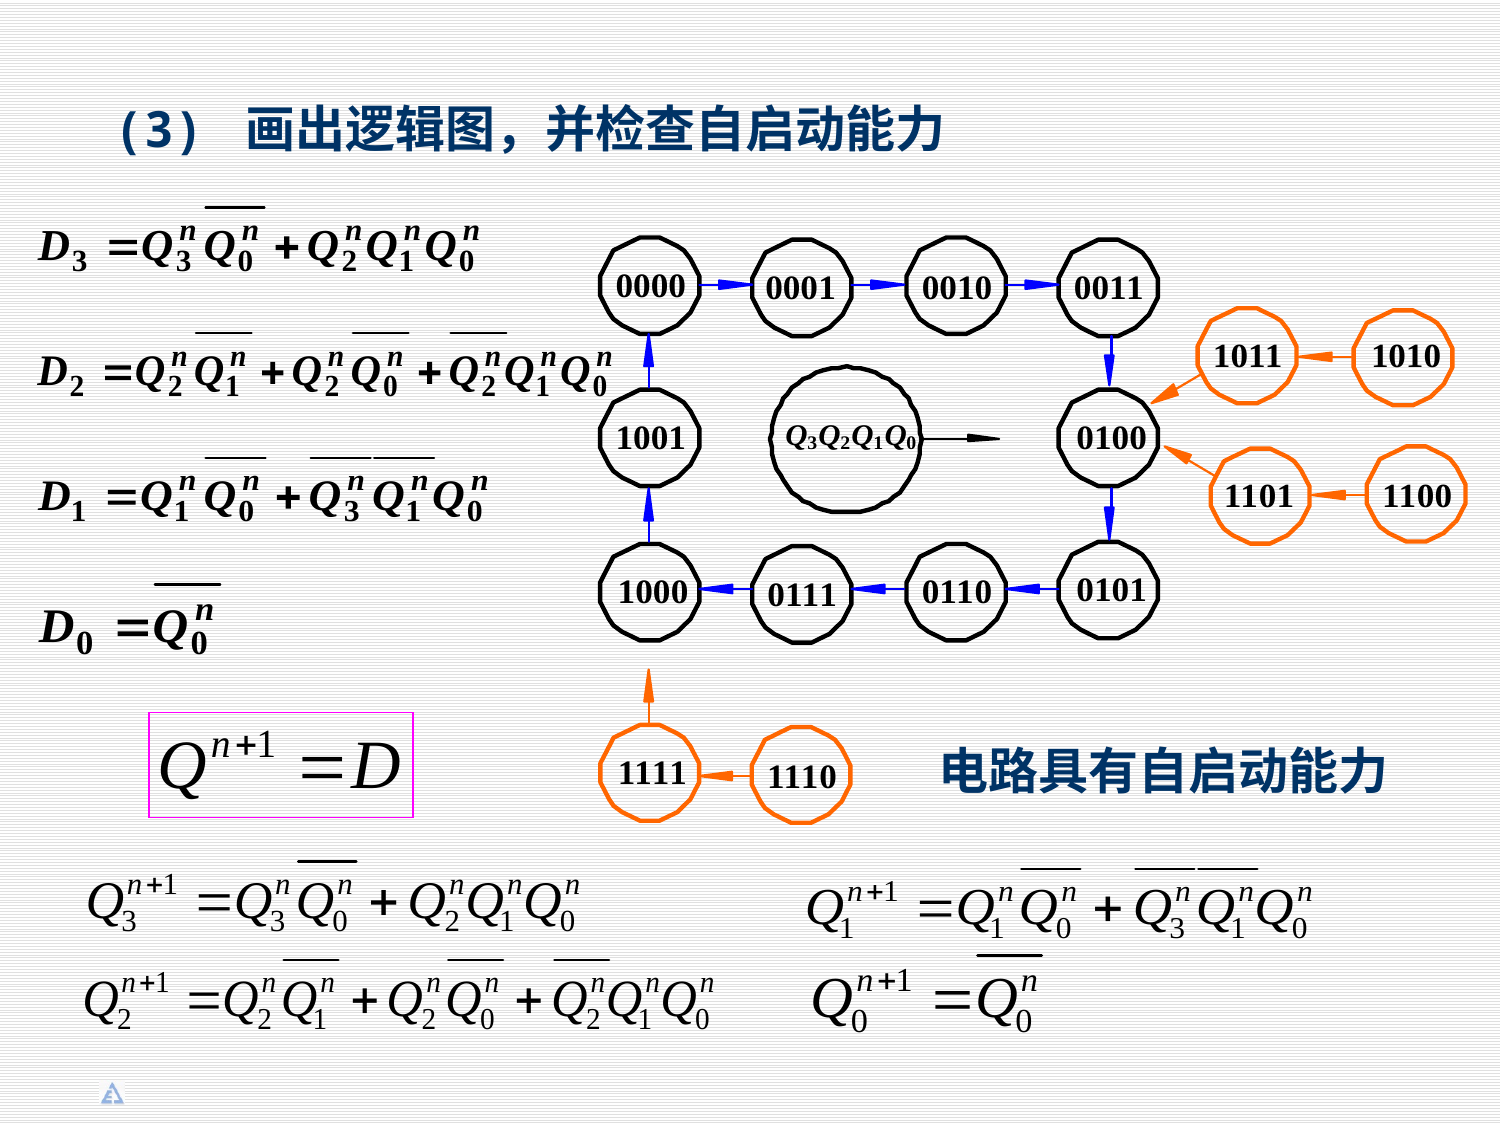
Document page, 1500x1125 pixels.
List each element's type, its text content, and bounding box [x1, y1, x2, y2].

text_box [803, 940, 1056, 1047]
text_box (3) 画出逻辑图，并检查自启动能力 [98, 90, 961, 165]
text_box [149, 713, 413, 817]
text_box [597, 235, 1473, 830]
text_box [27, 320, 623, 408]
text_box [798, 855, 1325, 951]
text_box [27, 444, 499, 532]
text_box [76, 946, 726, 1043]
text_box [27, 194, 492, 283]
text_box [27, 569, 235, 667]
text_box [79, 847, 592, 945]
picture [99, 1080, 125, 1105]
